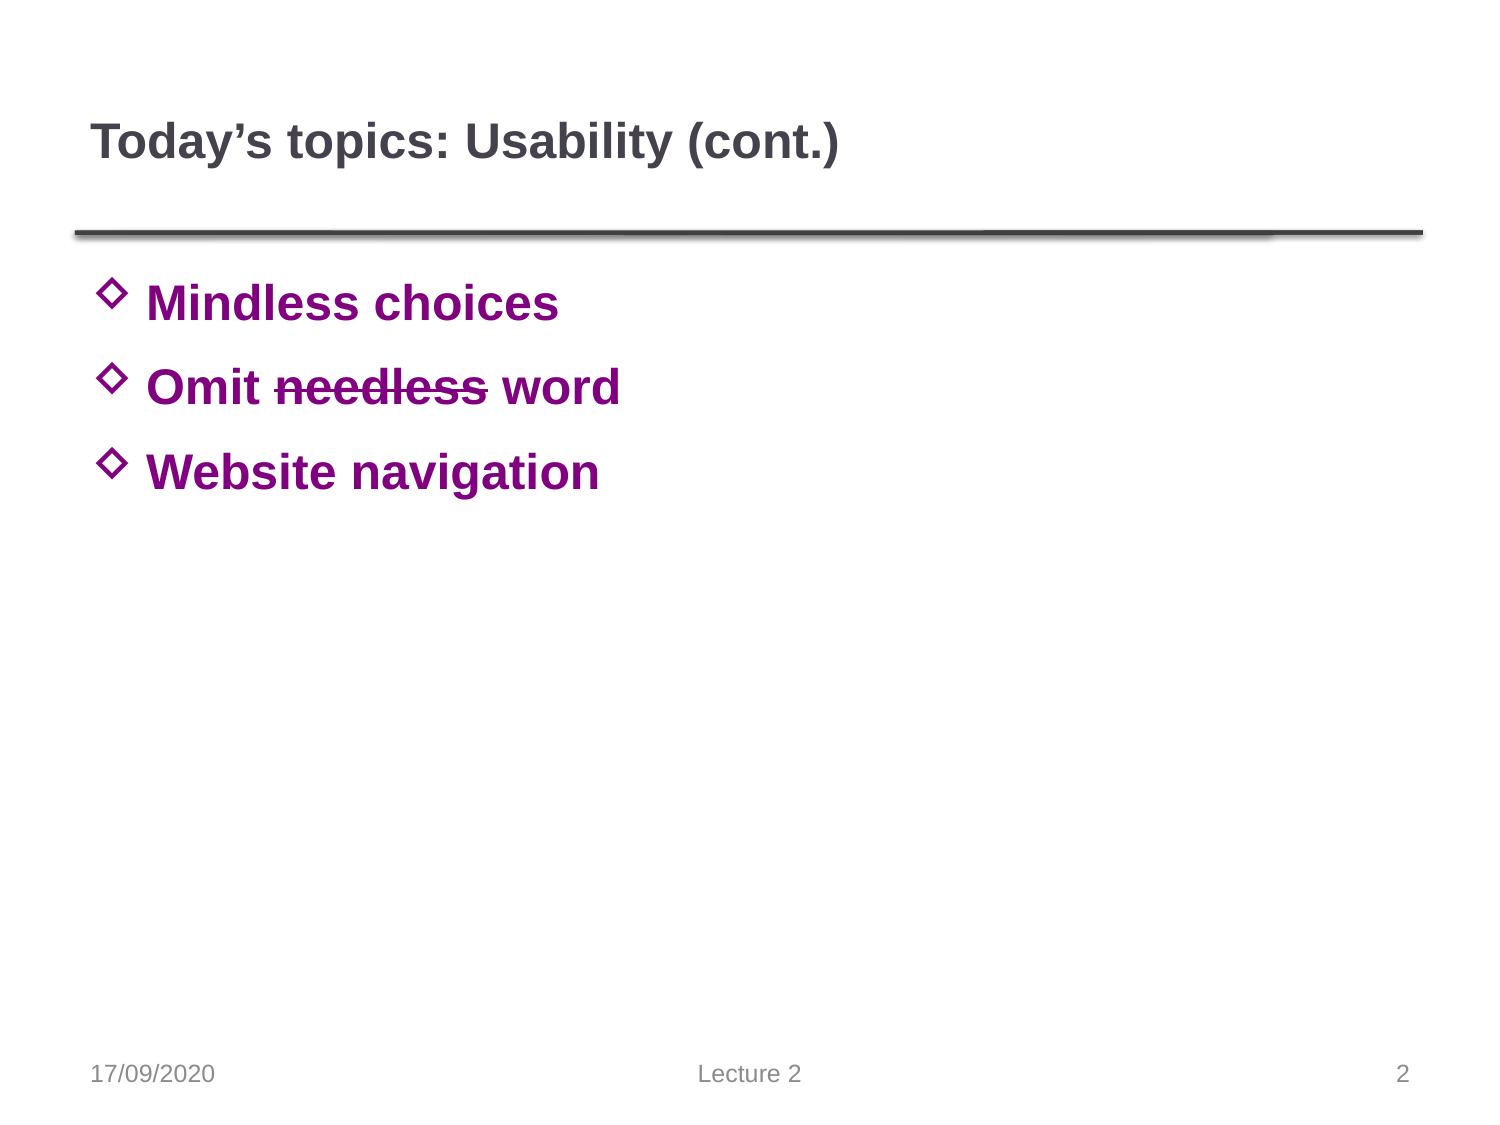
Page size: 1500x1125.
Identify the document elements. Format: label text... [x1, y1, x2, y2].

title Today’s topics: Usability (cont.) [74, 44, 1272, 233]
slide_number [75, 1042, 425, 1103]
slide_number 2 [1074, 1042, 1425, 1103]
footer Lecture 2 [512, 1042, 988, 1103]
list Mindless choices Omit needless word Website navigation [75, 262, 1425, 1005]
